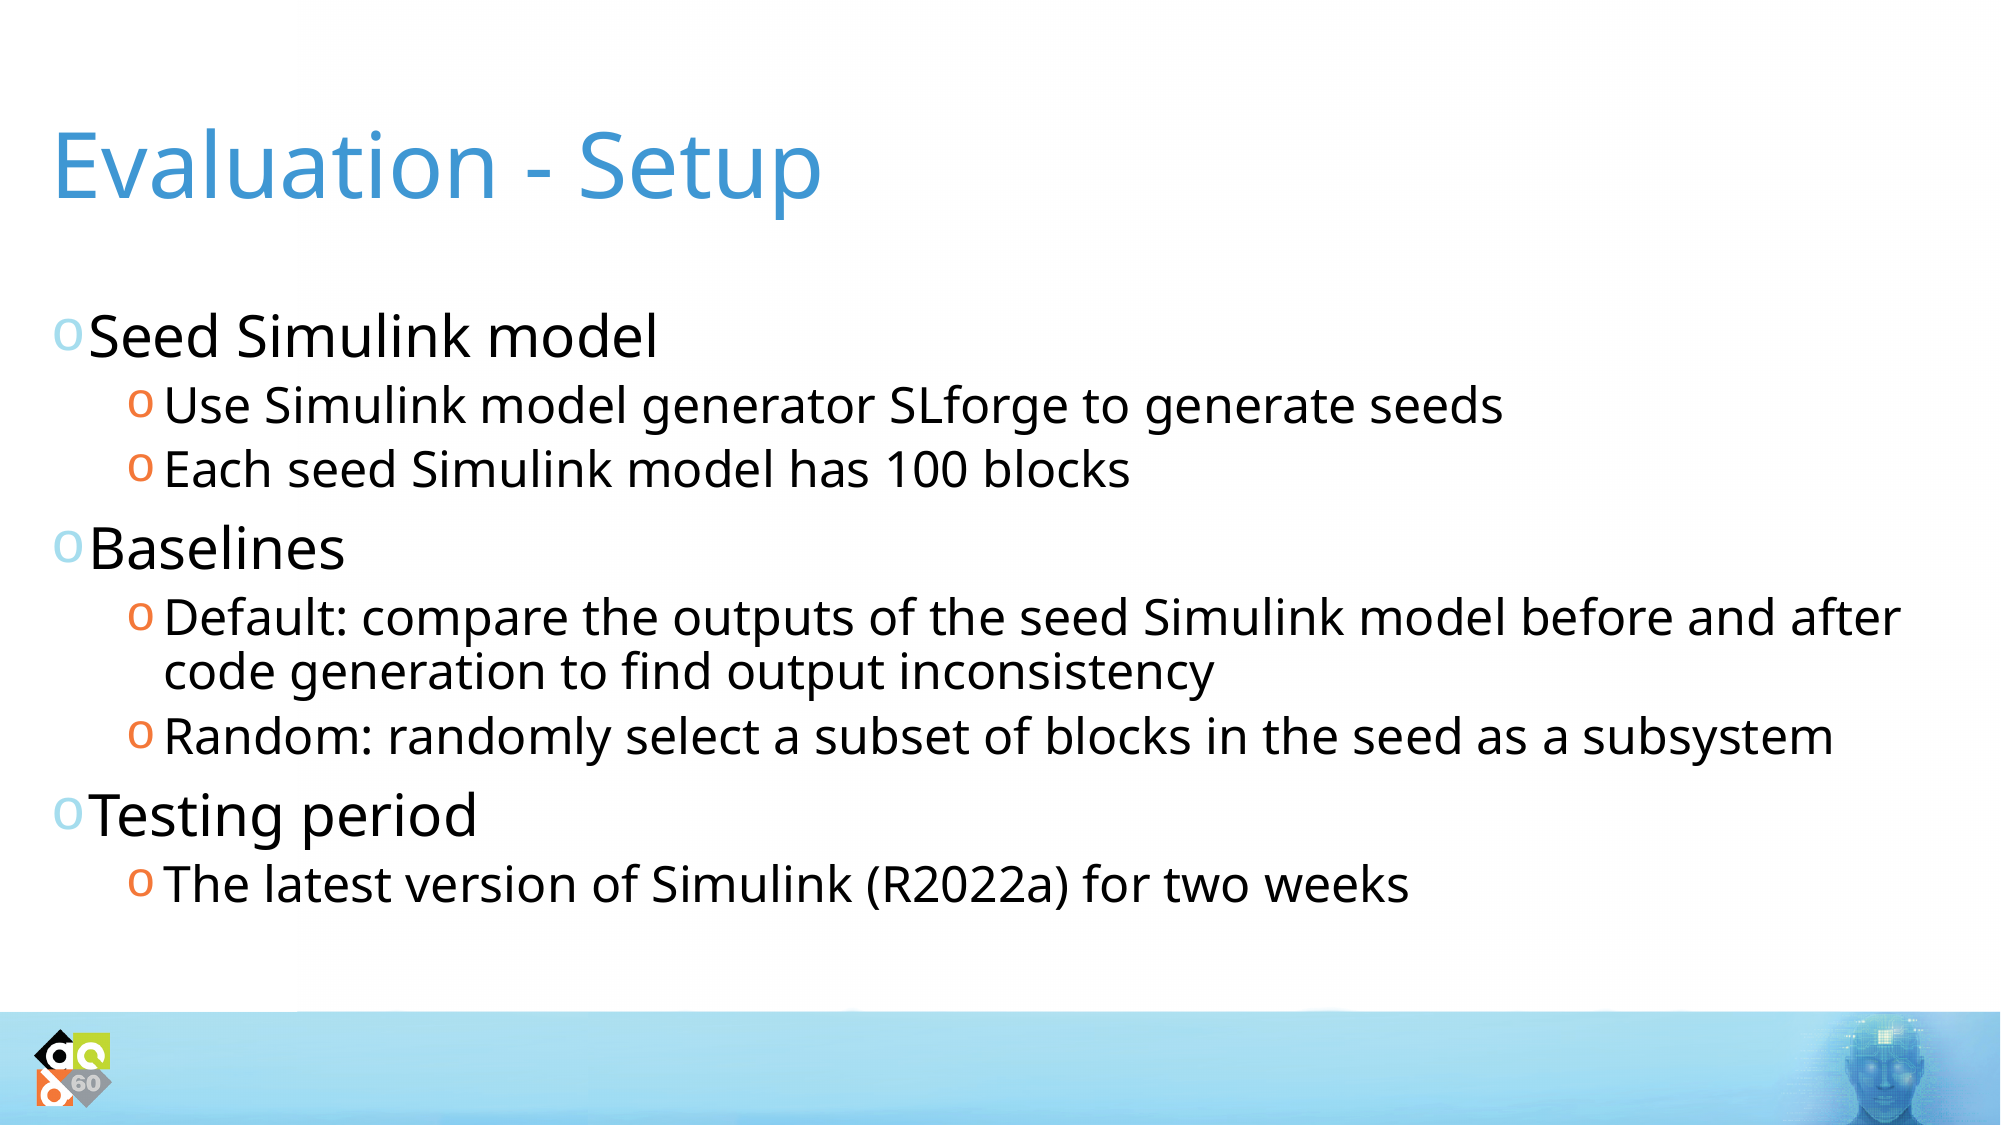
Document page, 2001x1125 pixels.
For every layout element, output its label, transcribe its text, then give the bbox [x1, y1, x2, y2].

list Seed Simulink model Use Simulink model generator SLforge to generate seeds Each seed Simulink model has 100 blocks Baselines Default: compare the outputs of the seed Simulink model before and after code generation to find output inconsistency Random: randomly select a subset of blocks in the seed as a subsystem Testing period The latest version of Simulink (R2022a) for two weeks [35, 299, 1959, 987]
picture [0, 0, 2001, 1125]
title Evaluation - Setup [35, 59, 1959, 278]
